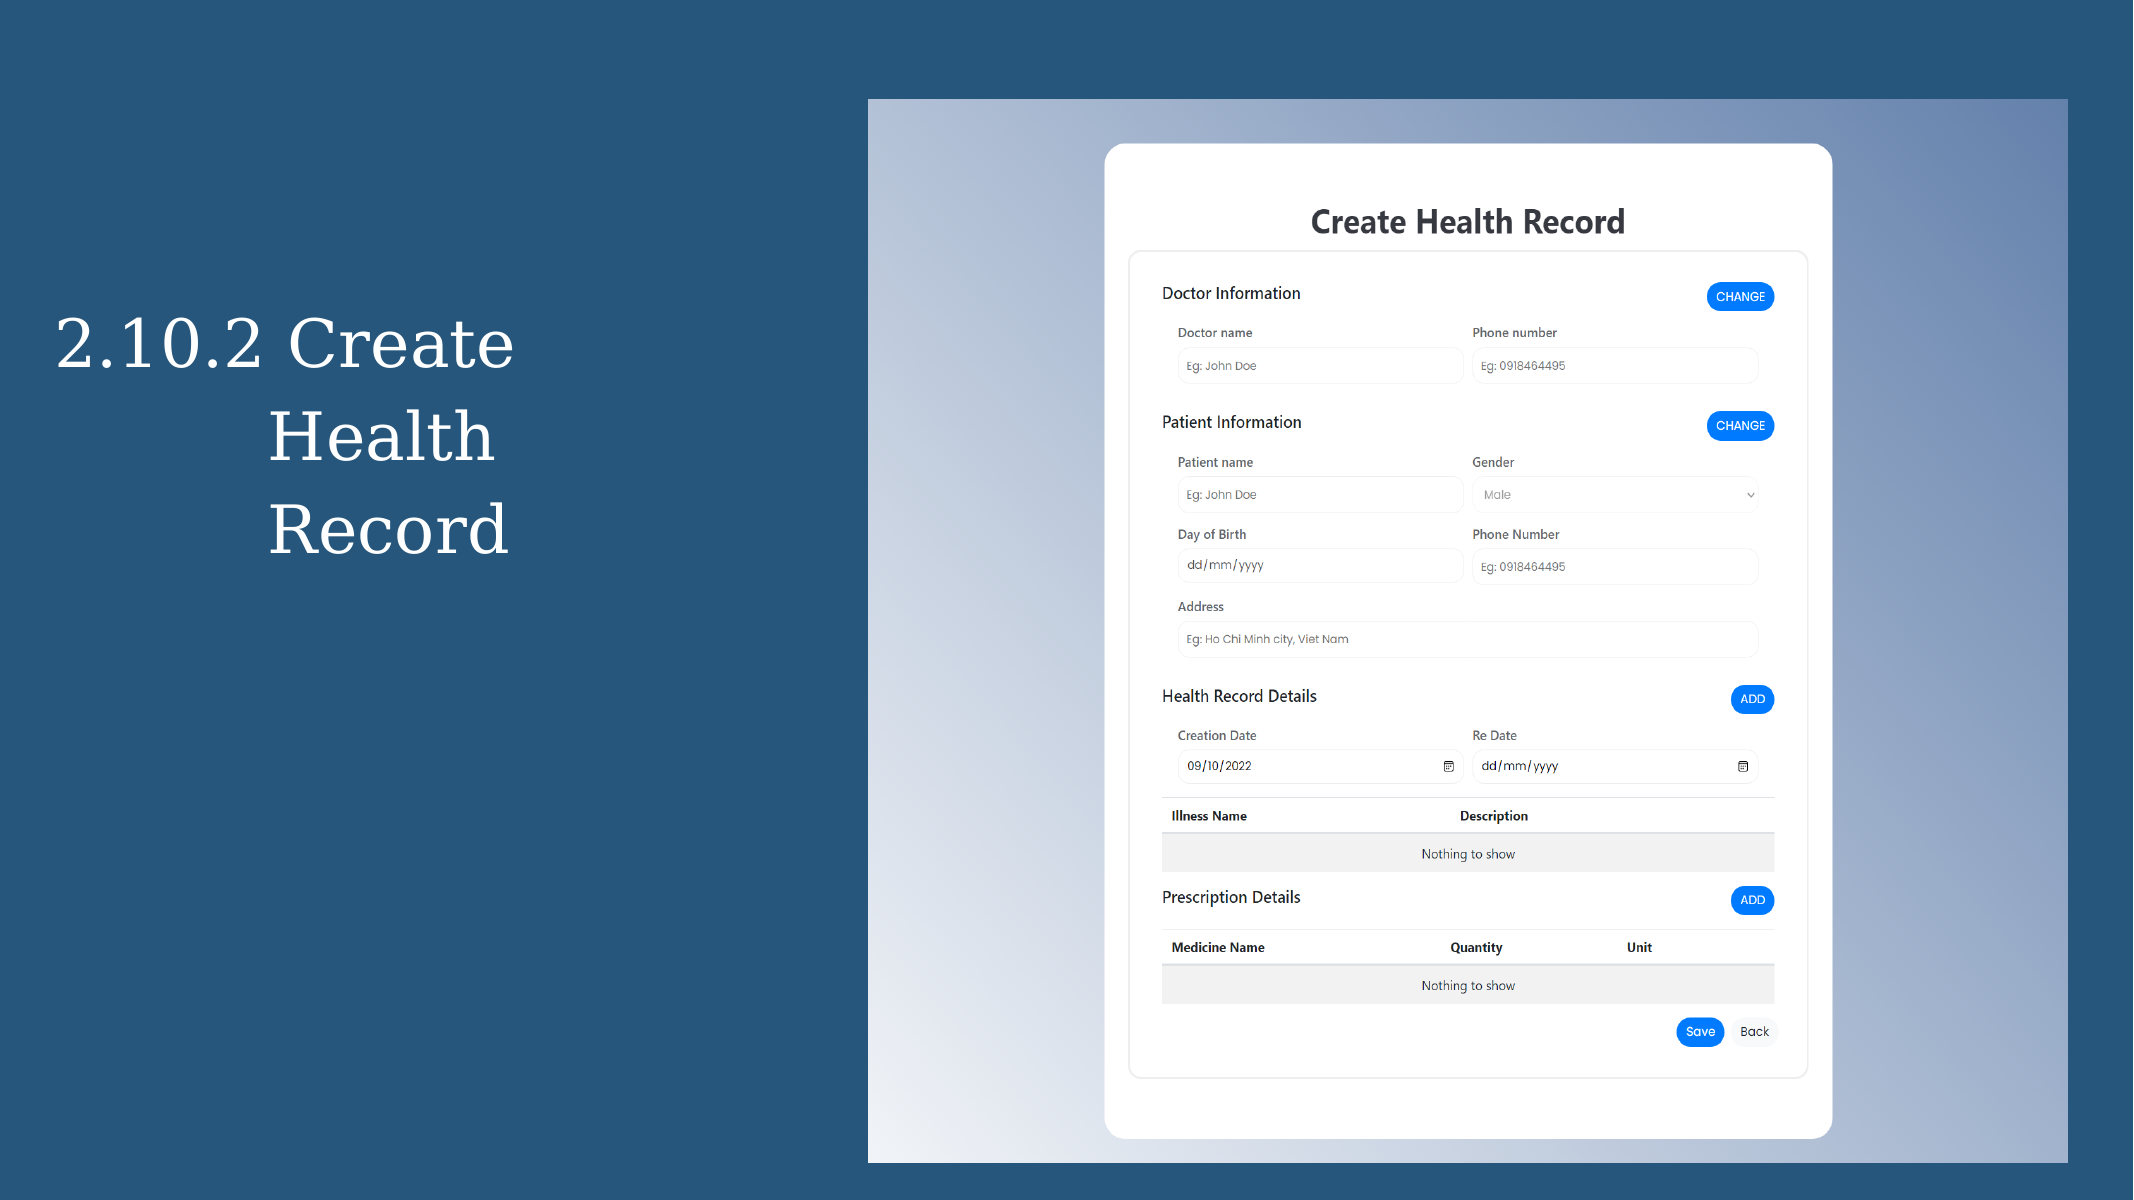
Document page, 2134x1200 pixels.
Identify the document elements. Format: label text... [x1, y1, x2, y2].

text_box 2.10.2 Create Health Record [54, 287, 863, 568]
picture [868, 99, 2069, 1163]
